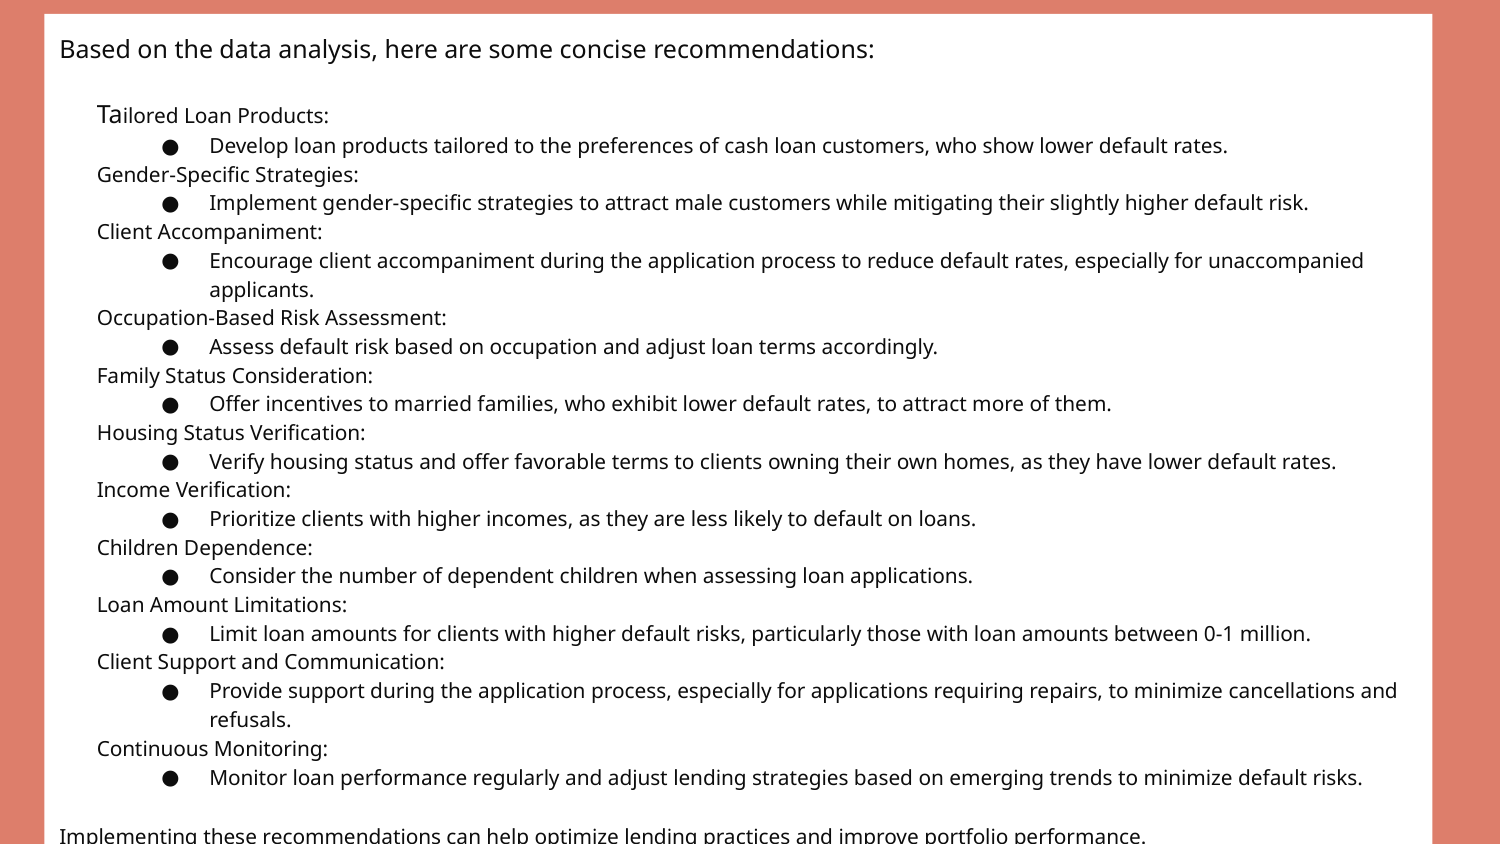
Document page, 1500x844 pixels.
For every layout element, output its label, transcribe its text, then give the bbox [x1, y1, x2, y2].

text_box Based on the data analysis, here are some concise recommendations: Tailored Loan Products: Develop loan products tailored to the preferences of cash loan customers, who show lower default rates. Gender-Specific Strategies: Implement gender-specific strategies to attract male customers while mitigating their slightly higher default risk. Client Accompaniment: Encourage client accompaniment during the application process to reduce default rates, especially for unaccompanied applicants. Occupation-Based Risk Assessment: Assess default risk based on occupation and adjust loan terms accordingly. Family Status Consideration: Offer incentives to married families, who exhibit lower default rates, to attract more of them. Housing Status Verification: Verify housing status and offer favorable terms to clients owning their own homes, as they have lower default rates. Income Verification: Prioritize clients with higher incomes, as they are less likely to default on loans. Children Dependence: Consider the number of dependent children when assessing loan applications. Loan Amount Limitations: Limit loan amounts for clients with higher default risks, particularly those with loan amounts between 0-1 million. Client Support and Communication: Provide support during the application process, especially for applications requiring repairs, to minimize cancellations and refusals. Continuous Monitoring: Monitor loan performance regularly and adjust lending strategies based on emerging trends to minimize default risks. Implementing these recommendations can help optimize lending practices and improve portfolio performance. [44, 13, 1433, 844]
